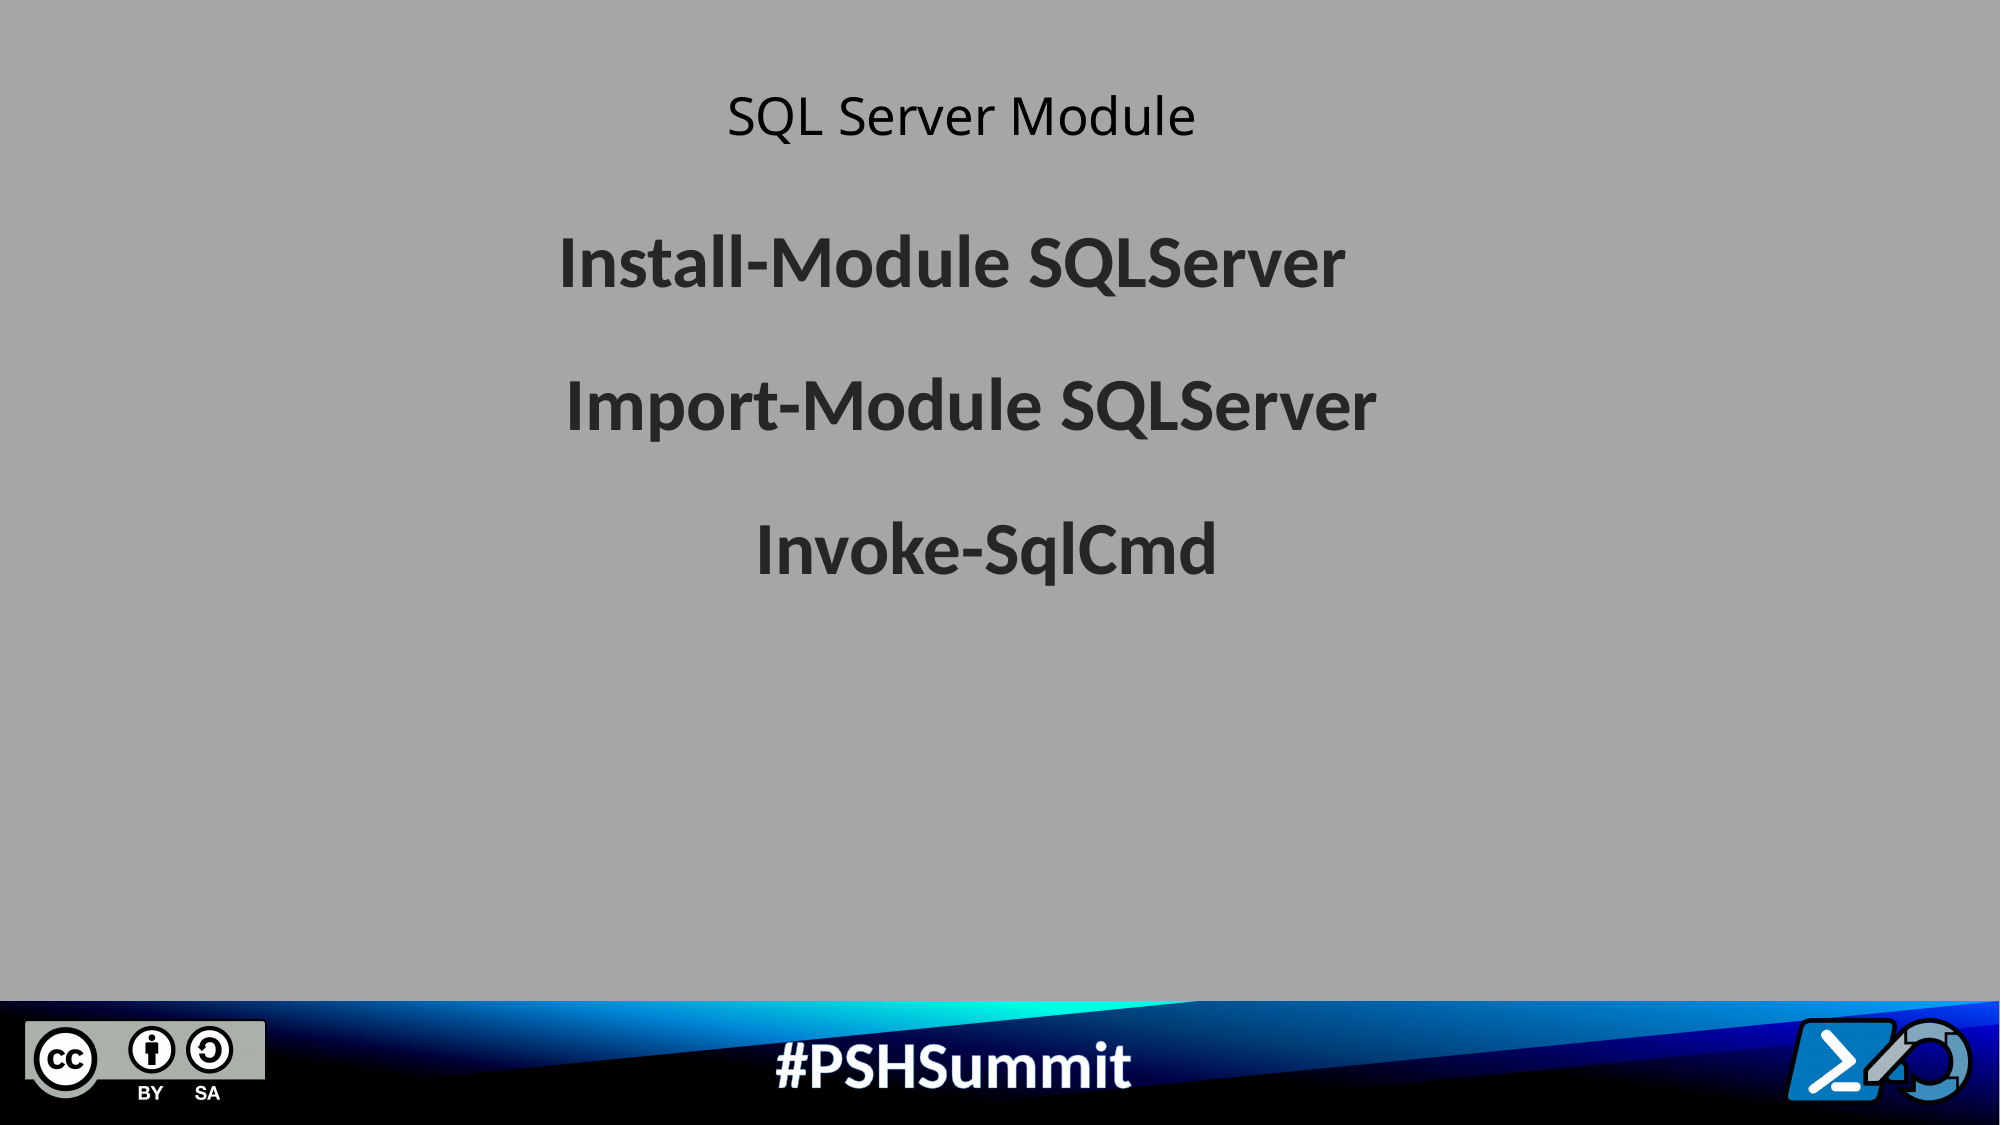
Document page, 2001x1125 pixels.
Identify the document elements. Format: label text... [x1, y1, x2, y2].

text_box Invoke-SqlCmd [740, 491, 1235, 597]
text_box SQL Server Module [712, 83, 1234, 168]
text_box Install-Module SQLServer [543, 204, 1363, 310]
picture [0, 1001, 1999, 1125]
text_box Import-Module SQLServer [550, 348, 1395, 454]
